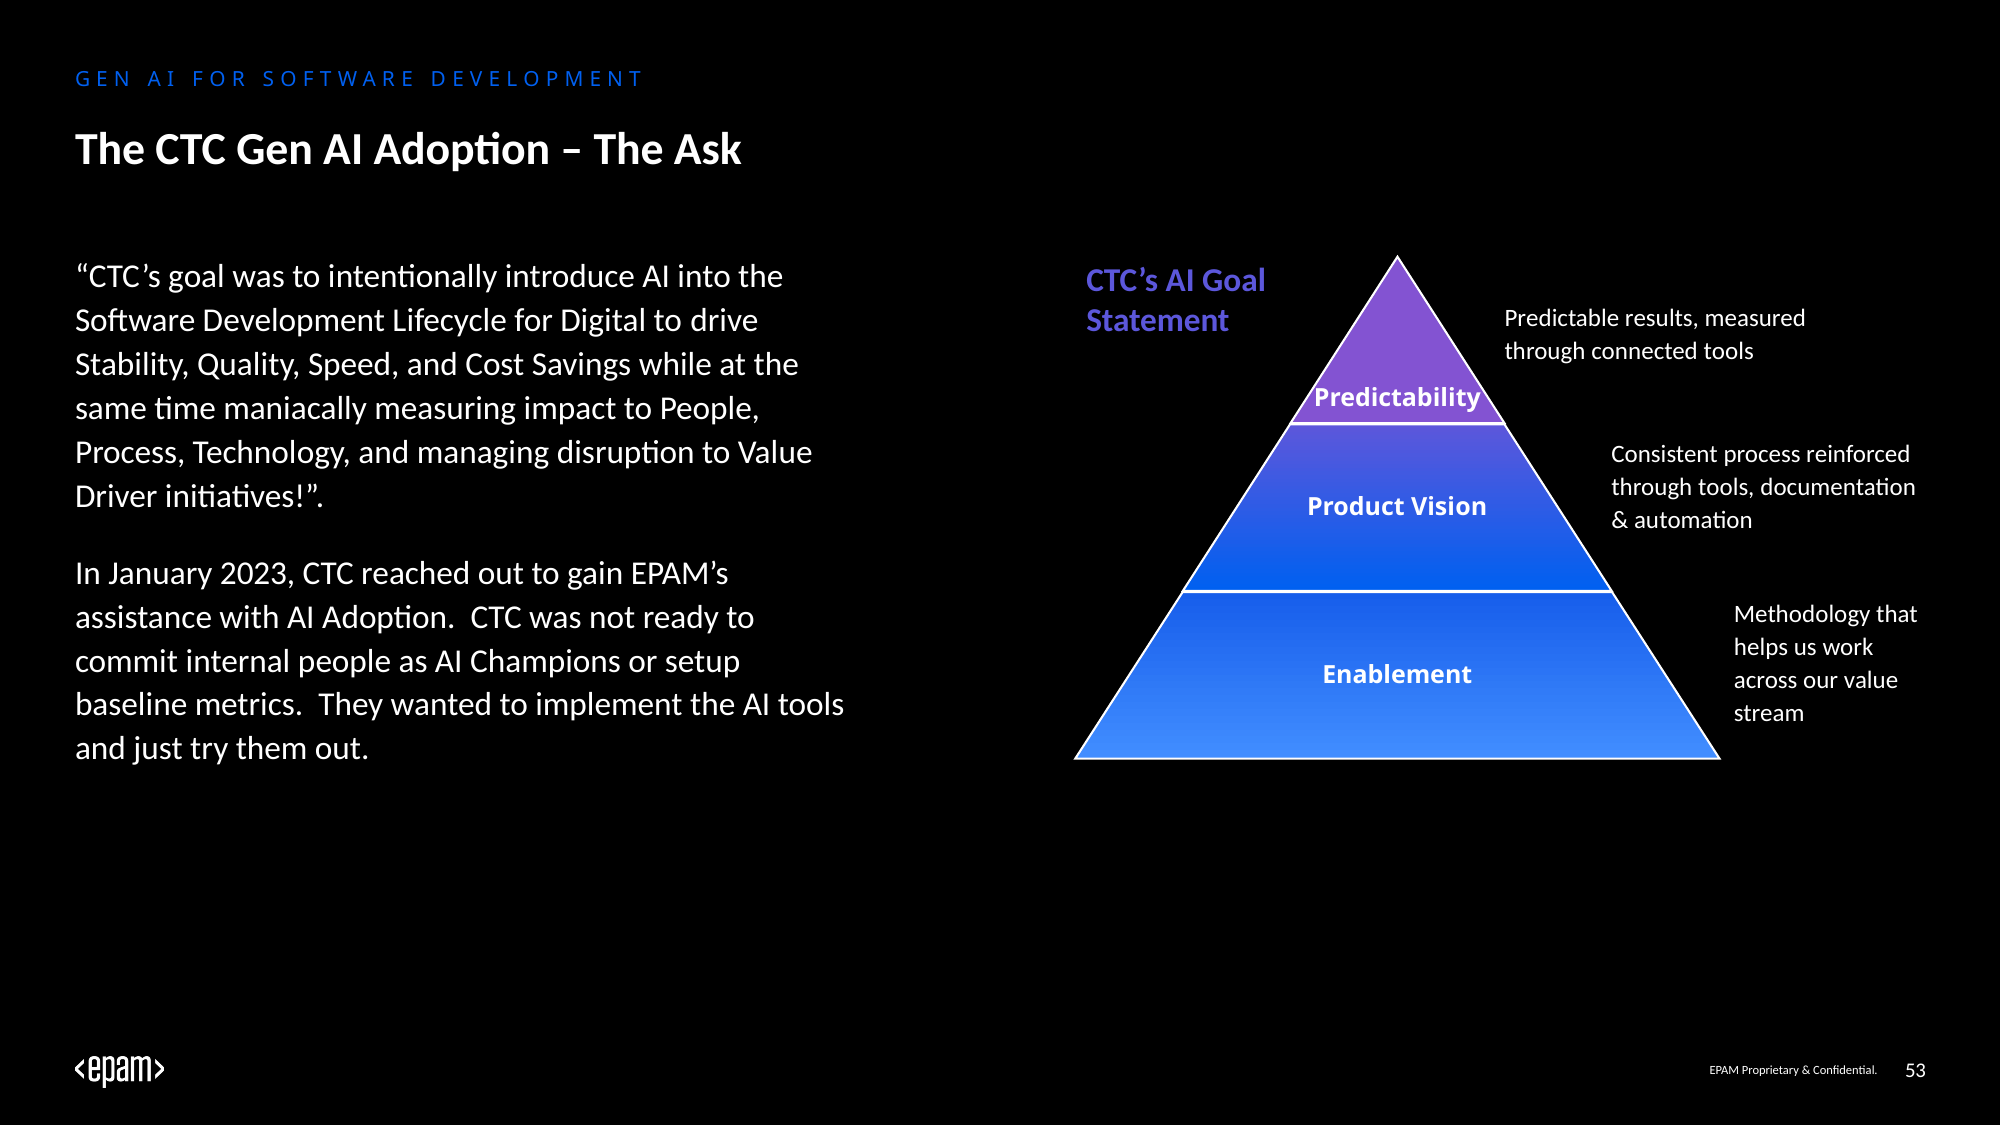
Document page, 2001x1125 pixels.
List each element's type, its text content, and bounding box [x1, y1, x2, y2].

title The CTC Gen AI Adoption – The Ask [75, 118, 1925, 194]
text_box Enablement [1073, 591, 1722, 760]
text_box Methodology that helps us work across our value stream [1733, 594, 1936, 727]
text_box Consistent process reinforced through tools, documentation & automation [1611, 434, 1925, 534]
text_box CTC’s AI Goal Statement [1021, 251, 1345, 346]
text_box Predictable results, measured through connected tools [1504, 298, 1822, 365]
list Gen AI for SOFTWARE DEVELOPMENT [75, 62, 668, 100]
text_box Product Vision [1181, 423, 1613, 591]
text_box “CTC’s goal was to intentionally introduce AI into the Software Development Lifecycle for Digital to drive Stability, Quality, Speed, and Cost Savings while at the same time maniacally measuring impact to People, Process, Technology, and managing disruption to Value Driver initiatives!”. In January 2023, CTC reached out to gain EPAM’s assistance with AI Adoption. CTC was not ready to commit internal people as AI Champions or setup baseline metrics. They wanted to implement the AI tools and just try them out. [74, 250, 860, 767]
picture [75, 1056, 164, 1088]
text_box Predictability [1289, 254, 1507, 424]
